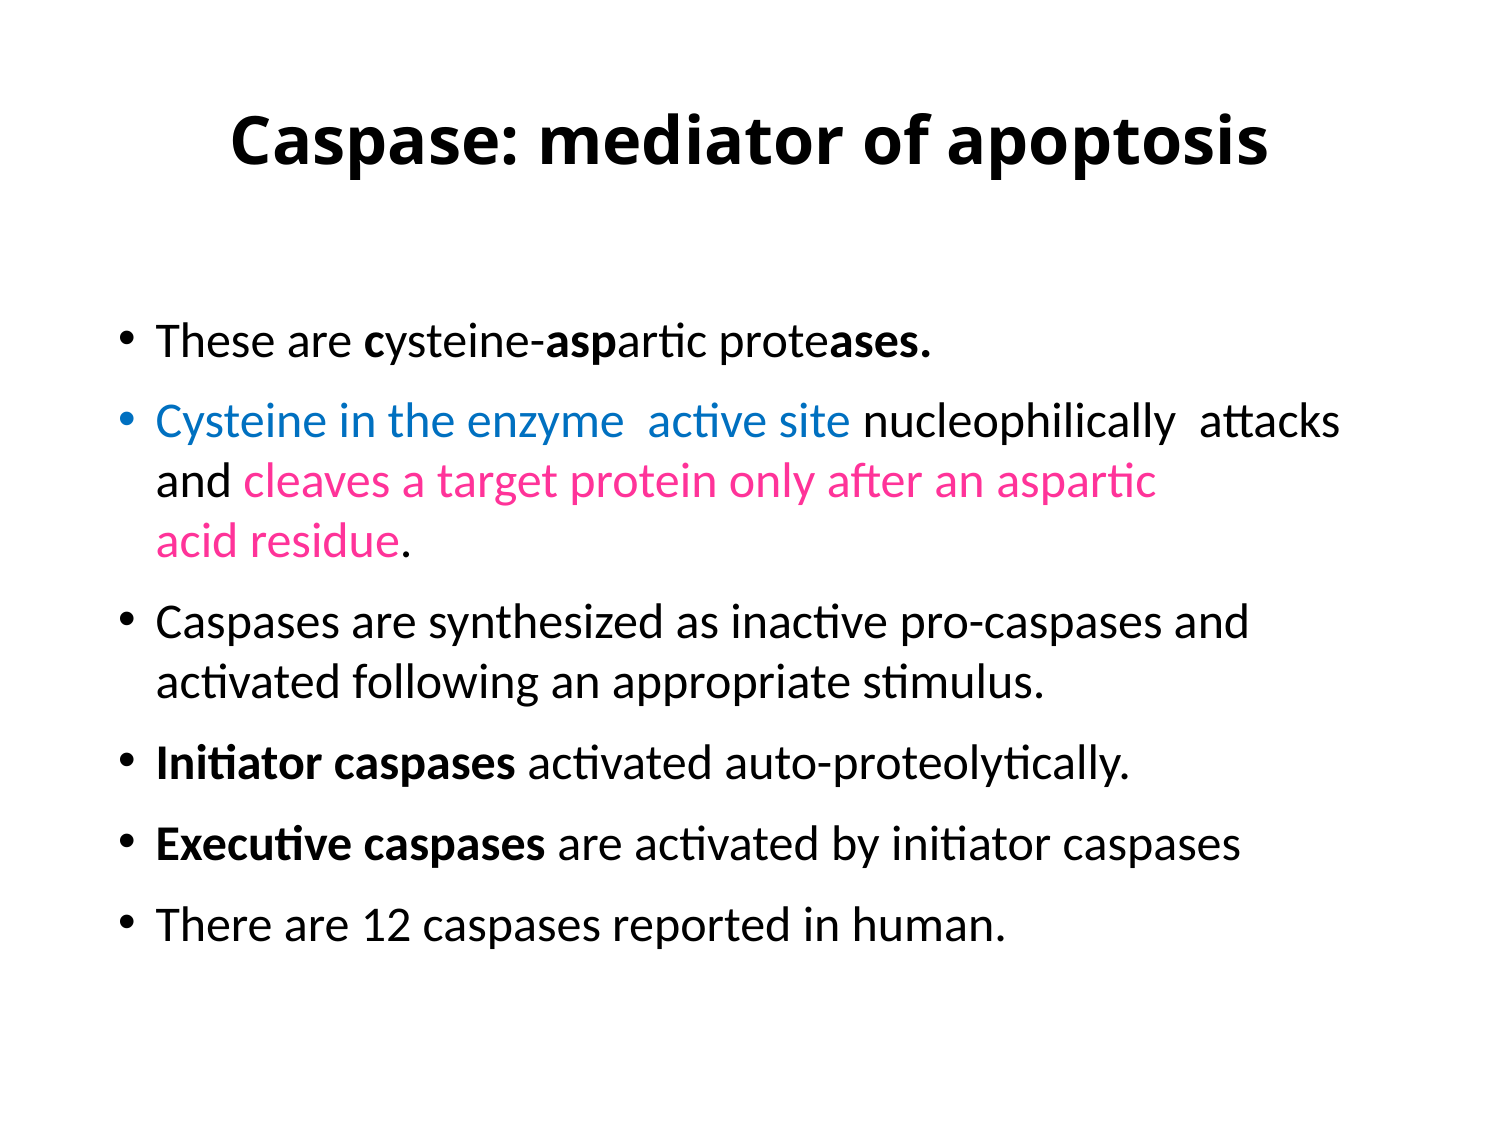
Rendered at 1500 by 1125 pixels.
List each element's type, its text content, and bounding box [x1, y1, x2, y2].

title Caspase: mediator of apoptosis [103, 34, 1397, 252]
list These are cysteine-aspartic proteases. Cysteine in the enzyme active site nucleophilically attacks and cleaves a target protein only after an aspartic acid residue. Caspases are synthesized as inactive pro-caspases and activated following an appropriate stimulus. Initiator caspases activated auto-proteolytically. Executive caspases are activated by initiator caspases There are 12 caspases reported in human. [103, 299, 1397, 1014]
